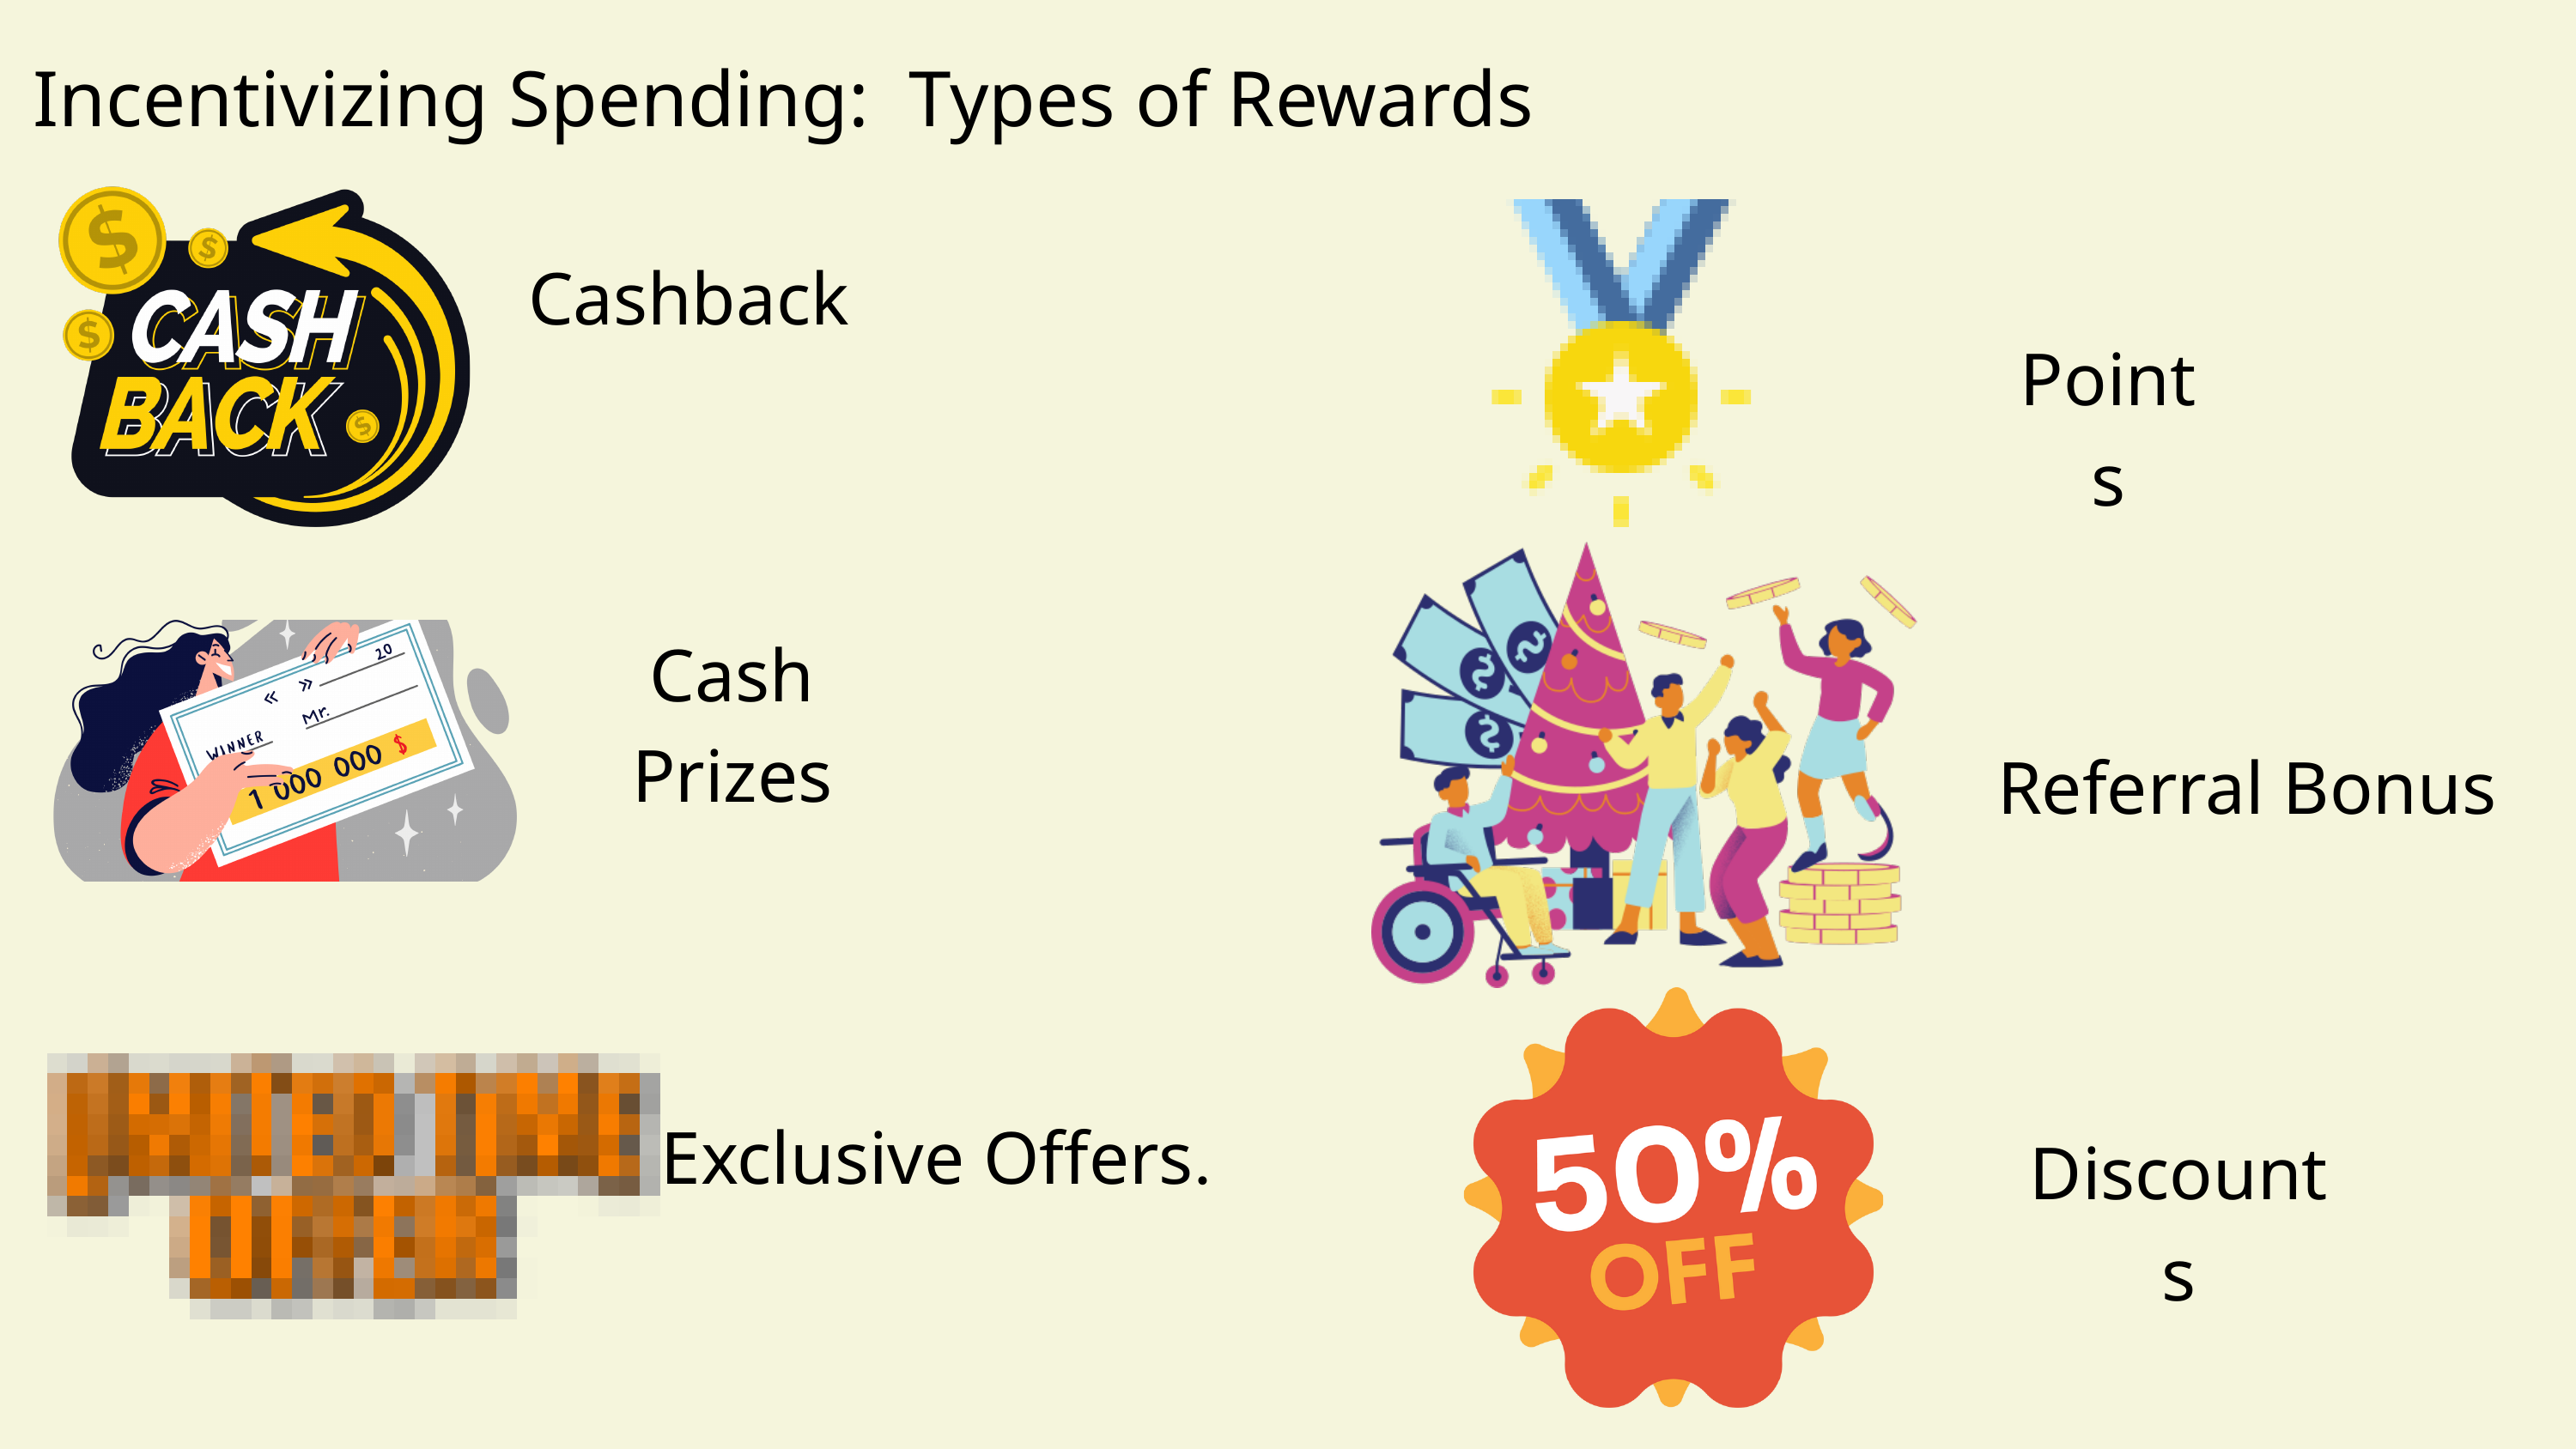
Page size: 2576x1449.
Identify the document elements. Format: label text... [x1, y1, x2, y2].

text_box Cashback [528, 239, 852, 440]
text_box Incentivizing Spending: Types of Rewards [33, 34, 2497, 142]
text_box [53, 181, 471, 527]
text_box [1371, 542, 1918, 988]
text_box Discounts [2013, 1113, 2346, 1315]
text_box [1463, 987, 1884, 1408]
text_box [1492, 199, 1752, 527]
text_box [53, 620, 517, 882]
text_box Exclusive Offers. [660, 1097, 1212, 1300]
text_box Referral Bonus [1997, 728, 2497, 829]
text_box Points [2013, 318, 2204, 521]
text_box [47, 1053, 660, 1319]
text_box Cash Prizes [542, 615, 923, 817]
